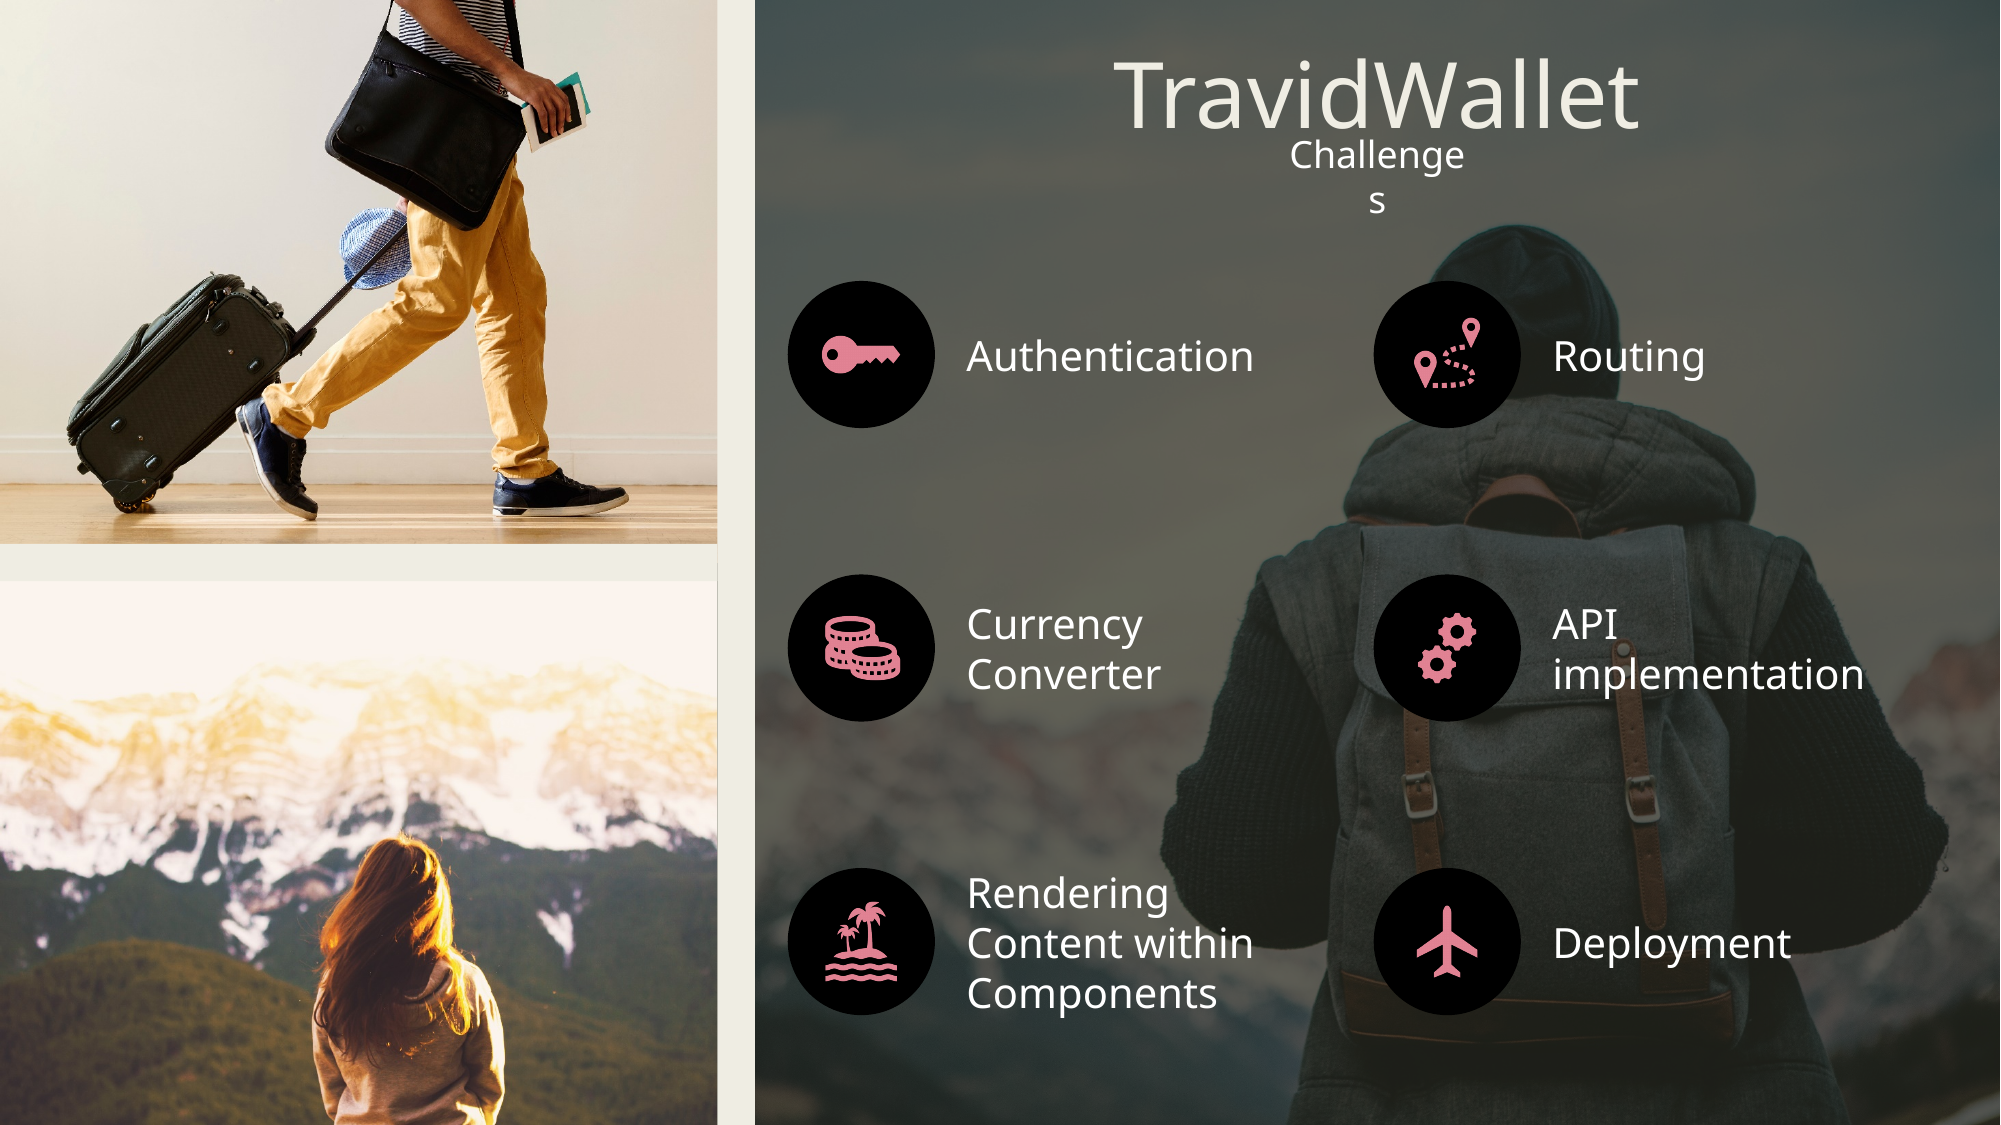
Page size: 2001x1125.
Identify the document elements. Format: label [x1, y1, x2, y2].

picture [0, 0, 719, 1125]
picture [754, 0, 2000, 1125]
text_box [718, 0, 754, 1125]
list [774, 217, 1913, 1079]
